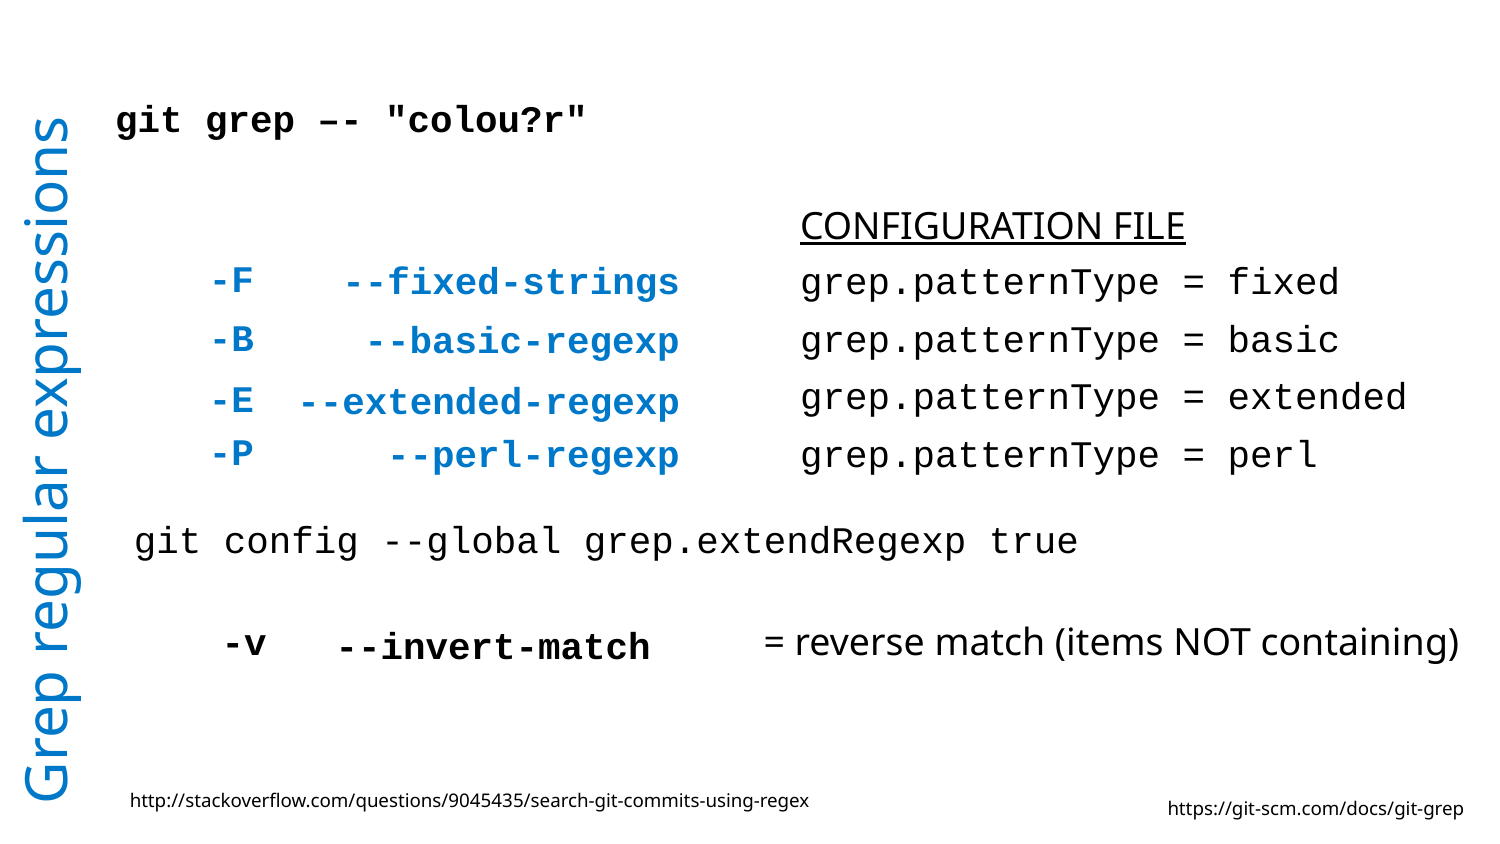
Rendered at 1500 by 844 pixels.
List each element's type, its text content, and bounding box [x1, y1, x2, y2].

text_box -P [148, 421, 269, 481]
text_box -F [148, 247, 269, 308]
text_box -B [168, 308, 269, 367]
text_box grep.patternType = extended [785, 364, 1485, 422]
text_box --invert-match [320, 614, 717, 675]
text_box -E [148, 367, 269, 421]
text_box http://stackoverflow.com/questions/9045435/search-git-commits-using-regex [114, 781, 824, 819]
text_box grep.patternType = fixed [785, 249, 1371, 307]
text_box = reverse match (items NOT containing) [748, 610, 1479, 671]
text_box git grep –- "colou?r" [100, 87, 1385, 147]
title Grep regular expressions [9, 27, 85, 805]
text_box https://git-scm.com/docs/git-grep [486, 788, 1479, 827]
text_box --basic-regexp [334, 310, 695, 369]
text_box --perl-regexp [334, 422, 695, 483]
text_box -v [206, 611, 296, 671]
text_box git config --global grep.extendRegexp true [118, 508, 1177, 614]
text_box --fixed-strings [312, 249, 695, 310]
text_box grep.patternType = perl [785, 422, 1485, 483]
text_box CONFIGURATION FILE [785, 194, 1271, 255]
text_box --extended-regexp [269, 369, 695, 430]
text_box grep.patternType = basic [785, 307, 1371, 364]
